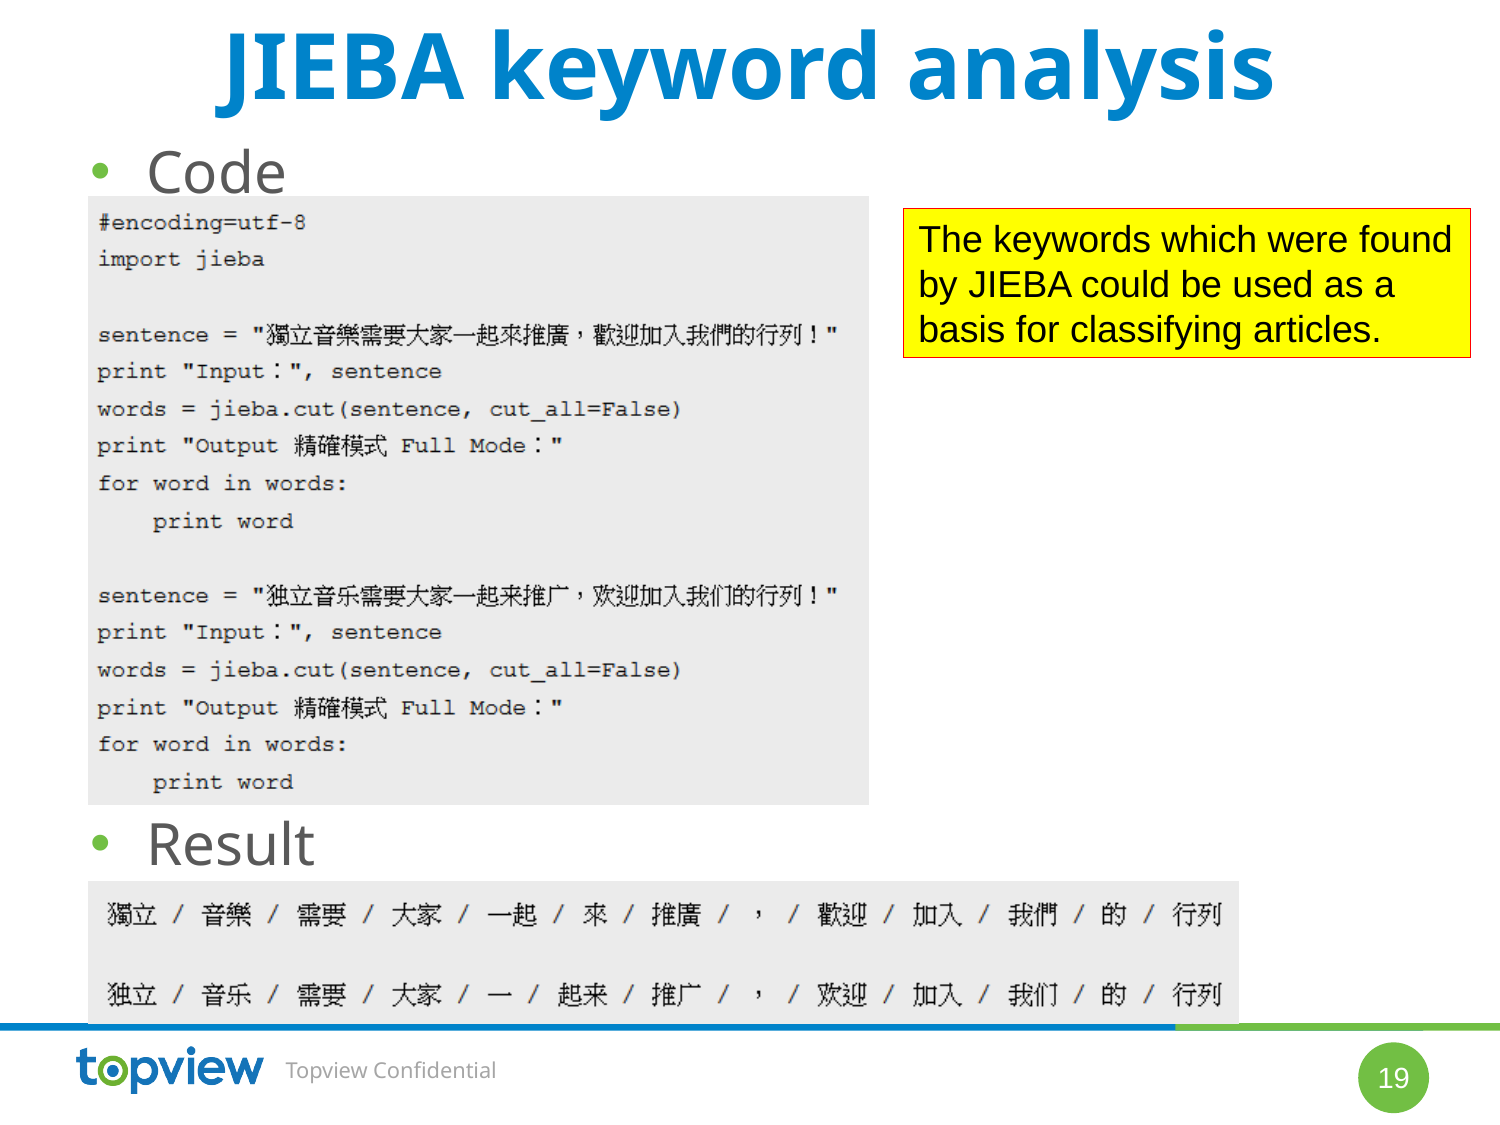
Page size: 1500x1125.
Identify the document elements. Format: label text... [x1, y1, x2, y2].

slide_number 19 [1175, 1046, 1425, 1107]
picture [76, 1046, 264, 1094]
picture [88, 196, 869, 805]
text_box The keywords which were found by JIEBA could be used as a basis for classifying articles. [903, 208, 1471, 358]
list Code Result [75, 113, 1425, 1024]
picture [88, 881, 1239, 1024]
title JIEBA keyword analysis [75, 0, 1425, 113]
